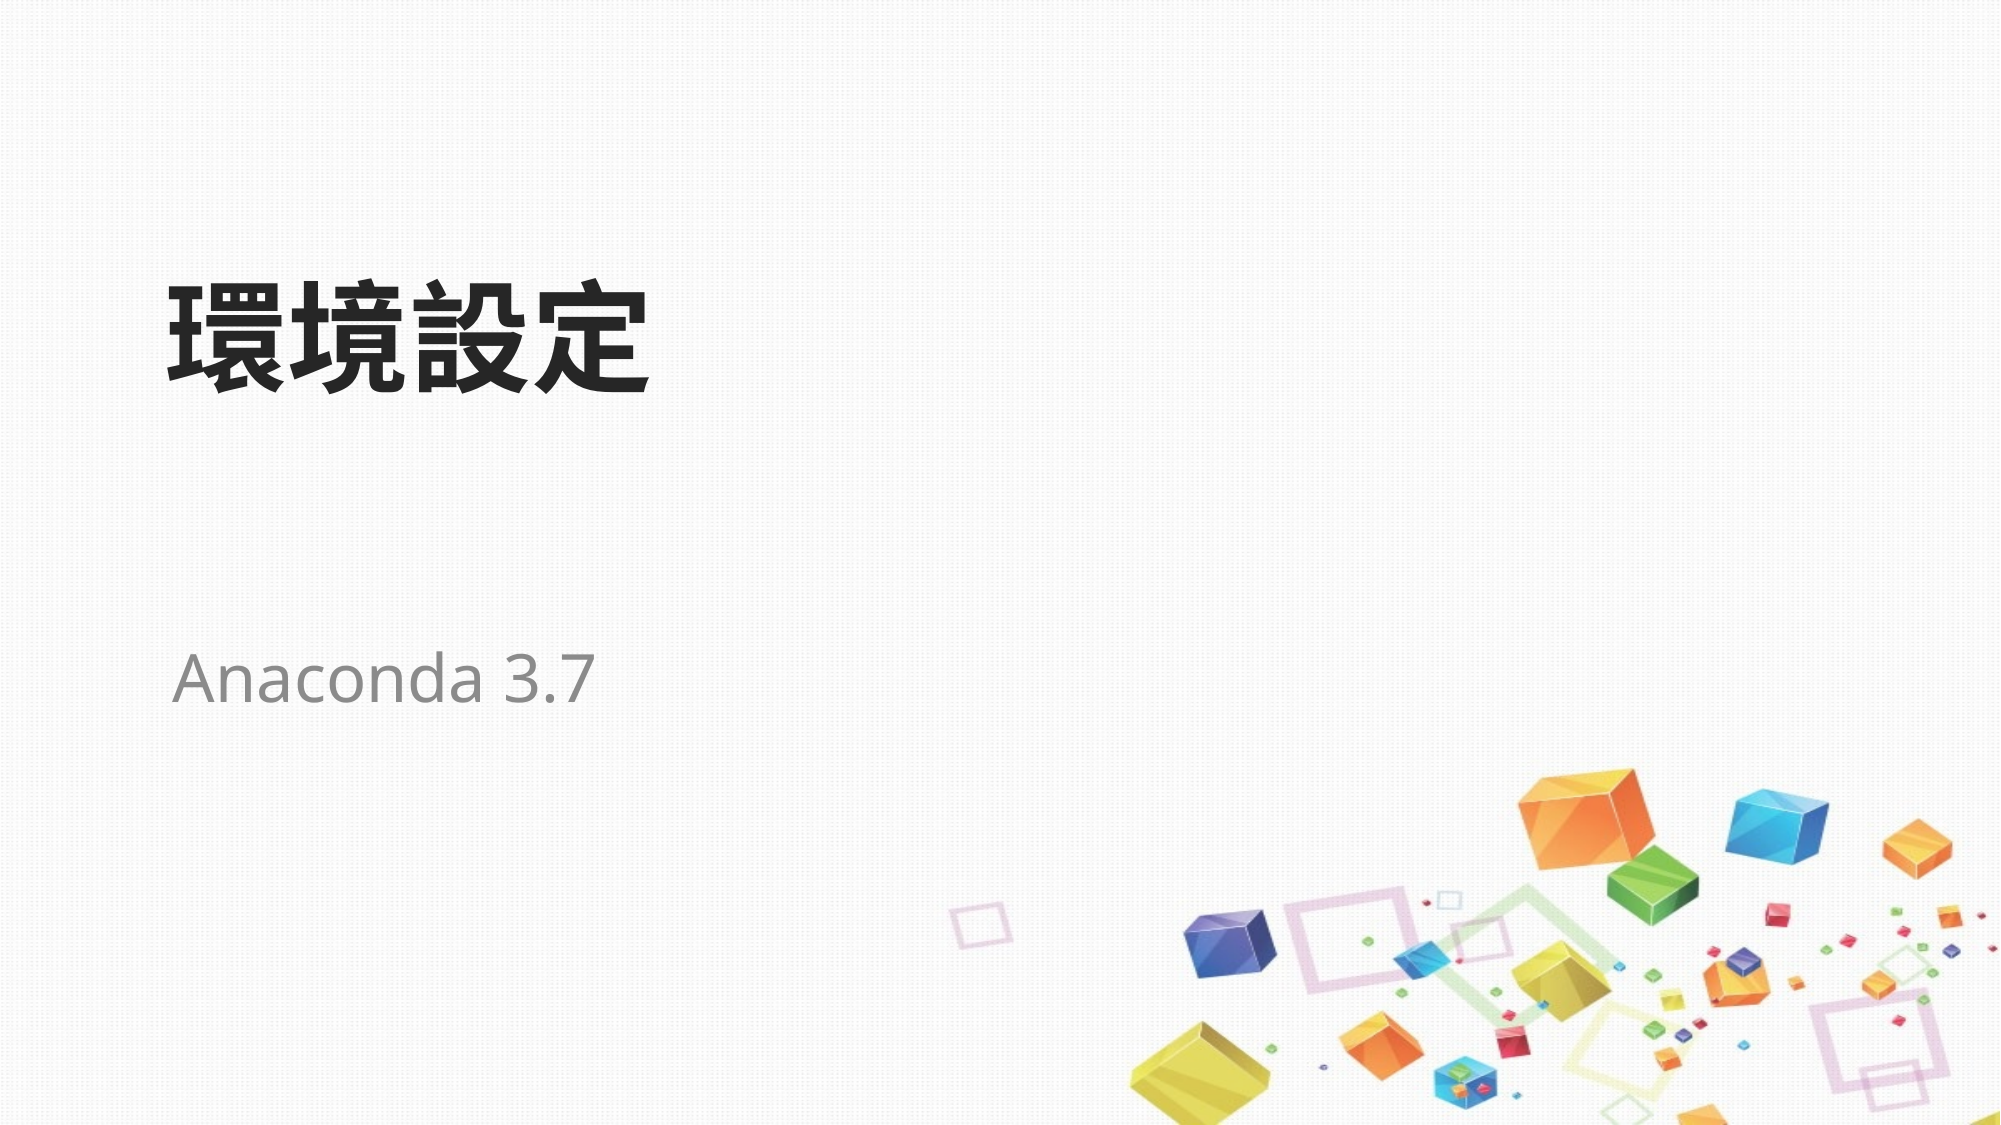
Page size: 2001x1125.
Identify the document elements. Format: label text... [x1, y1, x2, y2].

title 環境設定 [150, 253, 1850, 477]
list Anaconda 3.7 [157, 476, 1858, 723]
